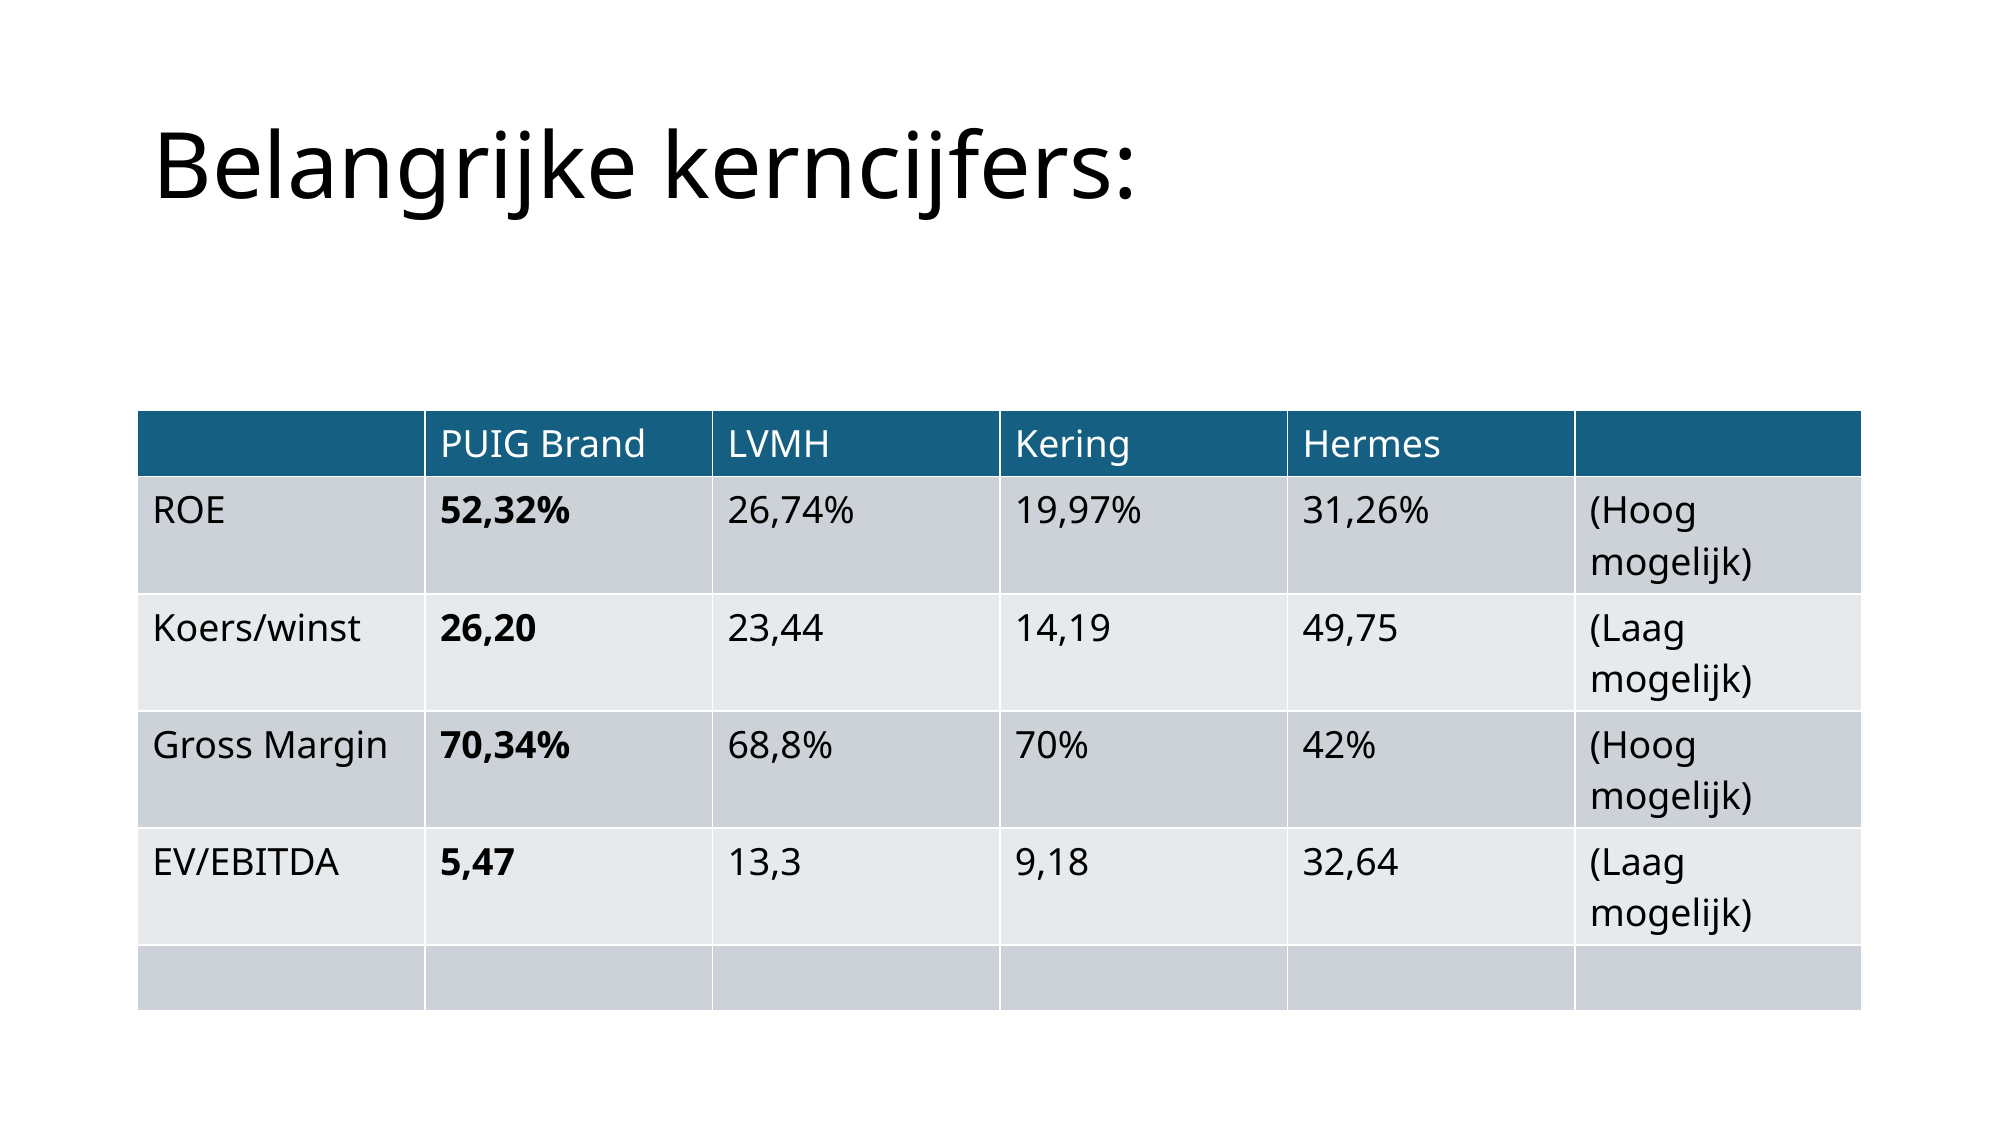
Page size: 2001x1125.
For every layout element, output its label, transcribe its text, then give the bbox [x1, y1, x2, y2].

table_cell [138, 946, 424, 1010]
table_cell Koers/winst [138, 595, 424, 710]
table_cell (Hoog mogelijk) [1576, 477, 1861, 593]
table_cell EV/EBITDA [138, 829, 424, 944]
table_cell 42% [1288, 712, 1574, 827]
table_cell 52,32% [426, 477, 712, 593]
table_cell 26,20 [426, 595, 712, 710]
title Belangrijke kerncijfers: [137, 59, 1863, 278]
table_cell 70% [1001, 712, 1287, 827]
table_cell [1001, 946, 1287, 1010]
table_header Kering [1001, 411, 1287, 476]
table_cell 9,18 [1001, 829, 1287, 944]
table_cell 23,44 [713, 595, 999, 710]
table_cell Gross Margin [138, 712, 424, 827]
table_cell 31,26% [1288, 477, 1574, 593]
table_header Hermes [1288, 411, 1574, 476]
table_cell 14,19 [1001, 595, 1287, 710]
table_cell [1576, 946, 1861, 1010]
table_cell [426, 946, 712, 1010]
table_cell 68,8% [713, 712, 999, 827]
table_header [1576, 411, 1861, 476]
table_header PUIG Brand [426, 411, 712, 476]
table_cell [713, 946, 999, 1010]
table_cell 49,75 [1288, 595, 1574, 710]
table_cell 70,34% [426, 712, 712, 827]
table_cell 32,64 [1288, 829, 1574, 944]
table_cell (Laag mogelijk) [1576, 595, 1861, 710]
table_header LVMH [713, 411, 999, 476]
table_cell 26,74% [713, 477, 999, 593]
table_cell [1288, 946, 1574, 1010]
table_cell 5,47 [426, 829, 712, 944]
table_header [138, 411, 424, 476]
table_cell ROE [138, 477, 424, 593]
table_cell 13,3 [713, 829, 999, 944]
table_cell 19,97% [1001, 477, 1287, 593]
table_cell (Hoog mogelijk) [1576, 712, 1861, 827]
table_cell (Laag mogelijk) [1576, 829, 1861, 944]
